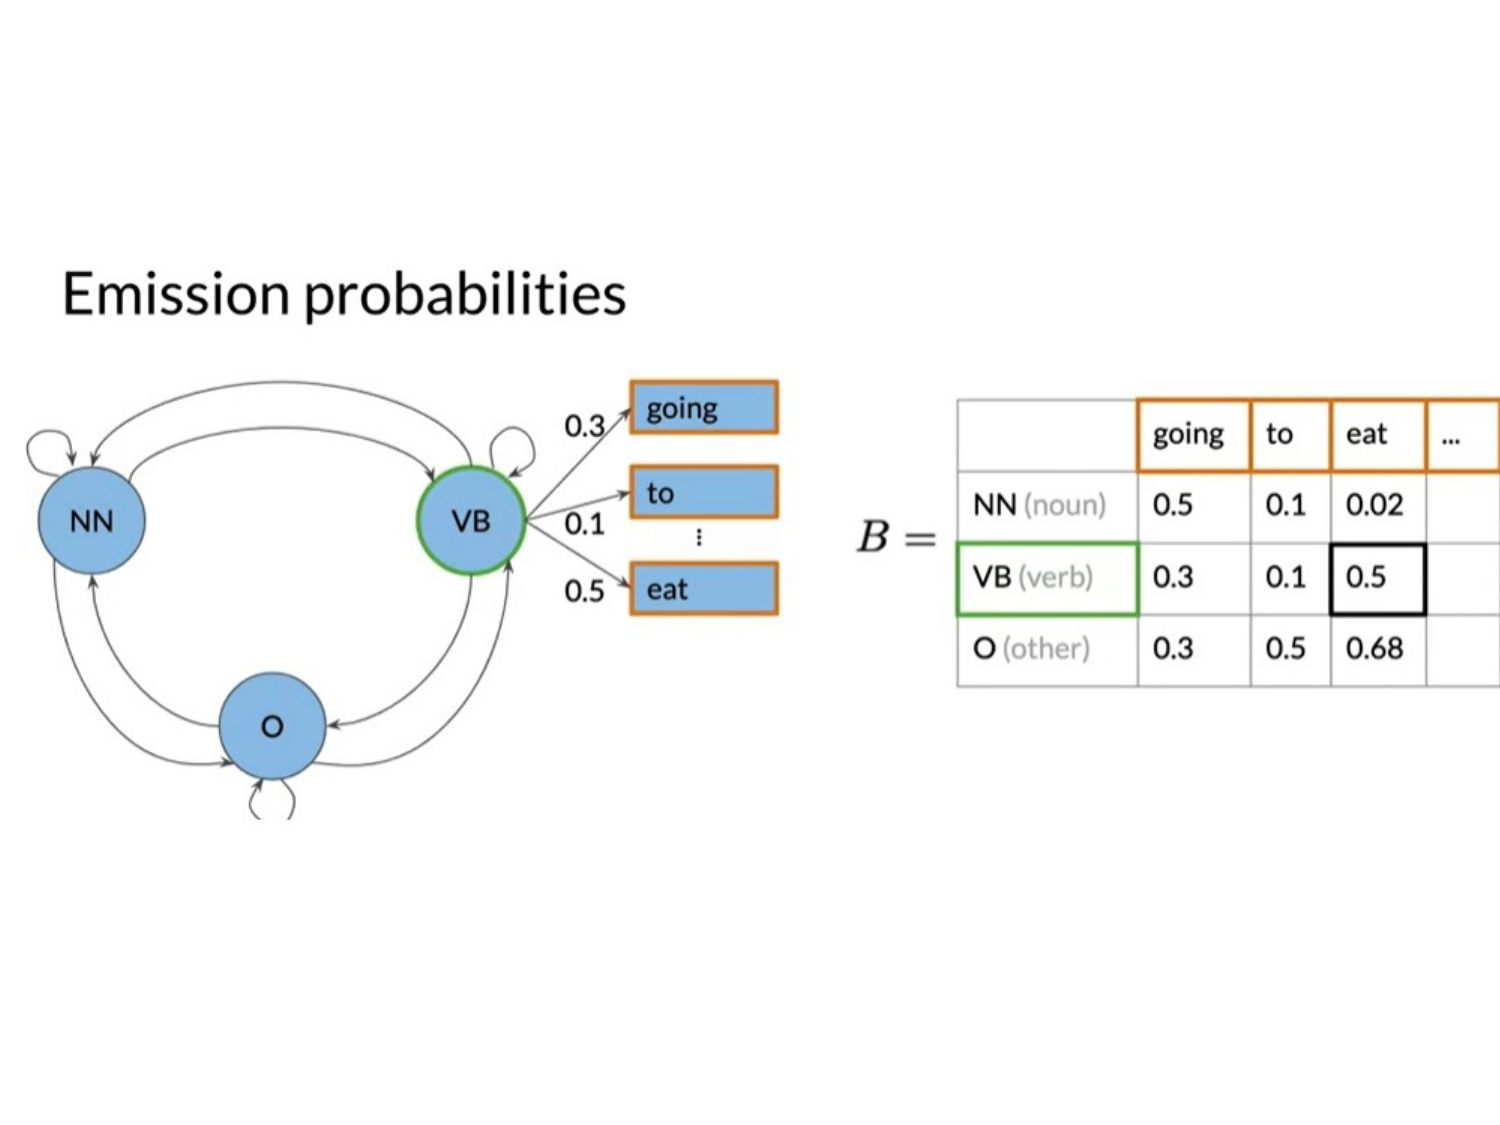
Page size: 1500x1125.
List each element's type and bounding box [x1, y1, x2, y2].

picture [12, 262, 1500, 839]
